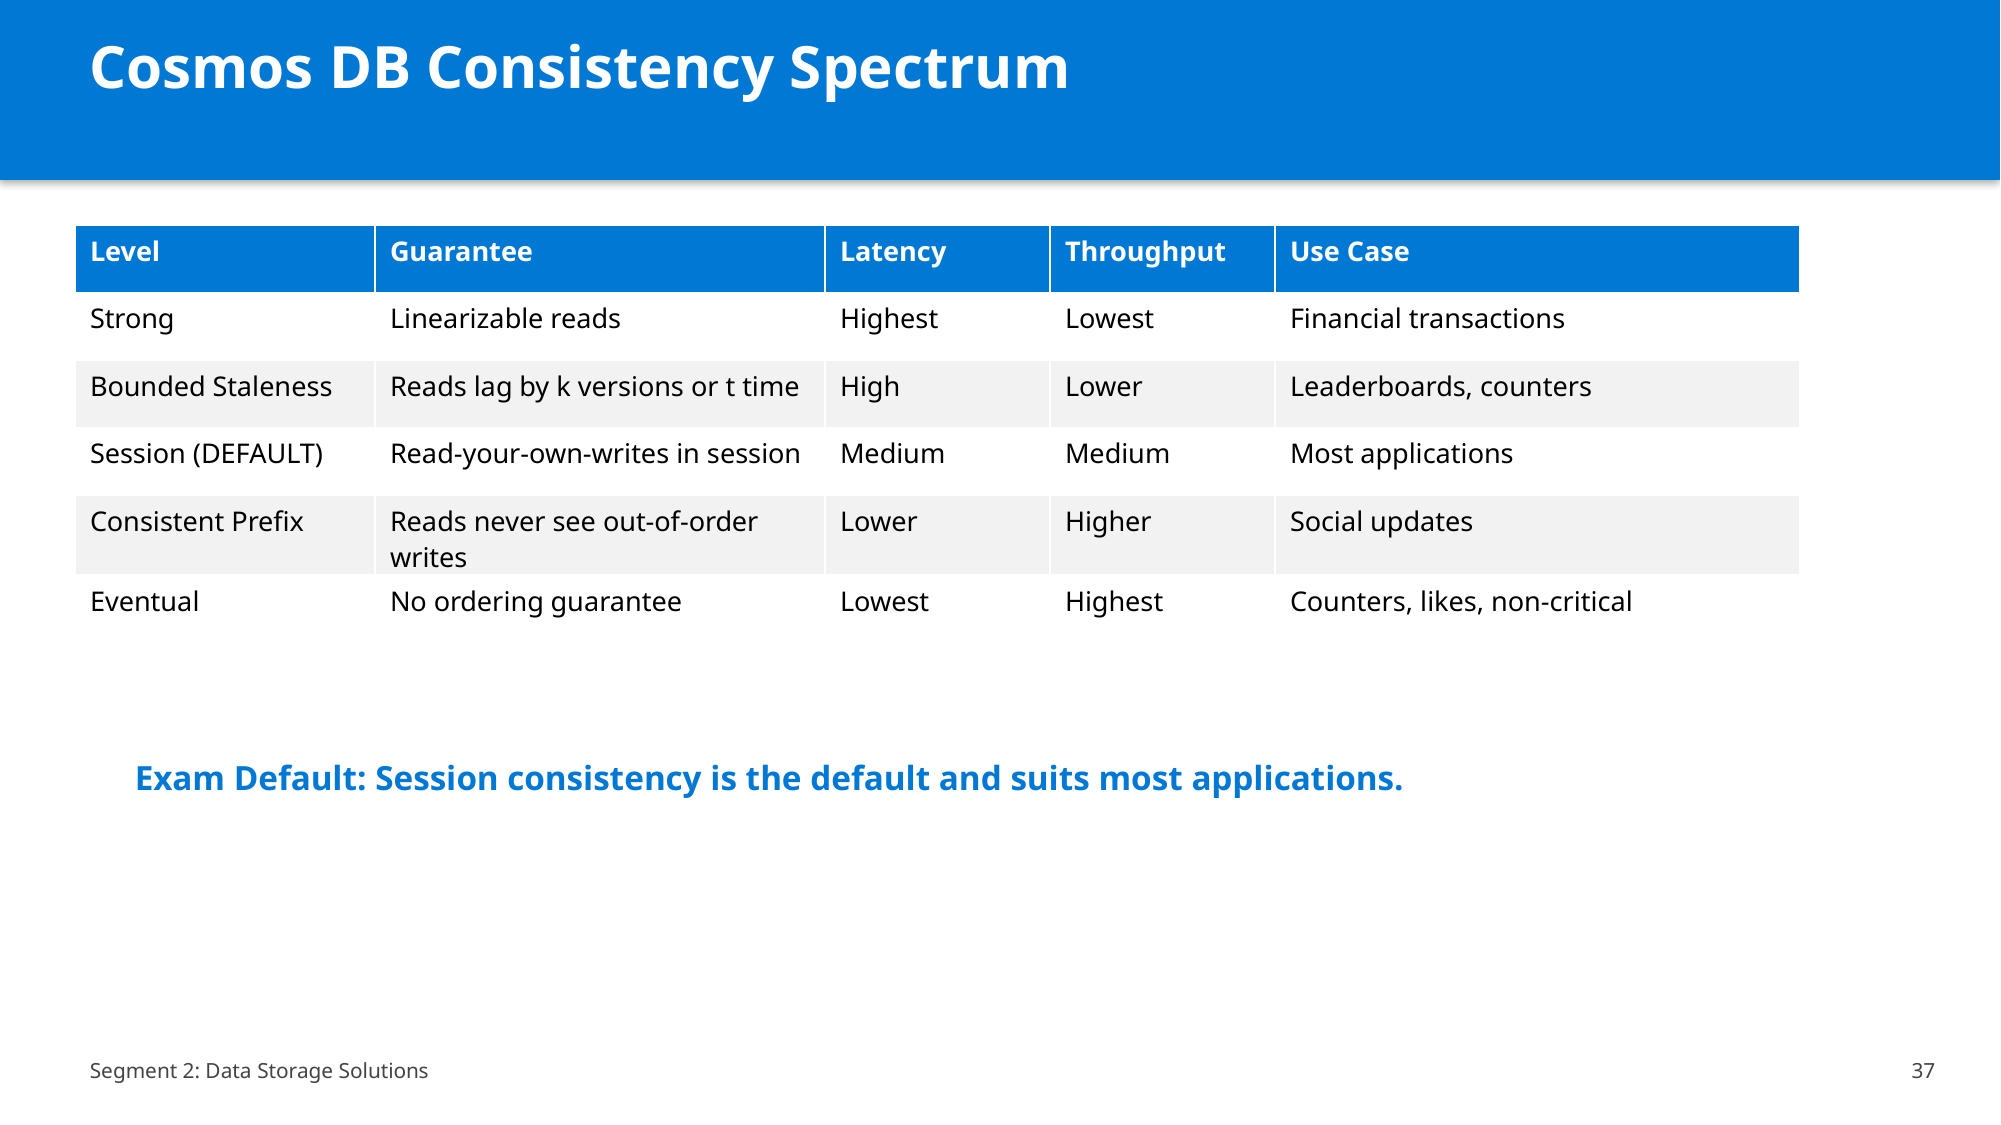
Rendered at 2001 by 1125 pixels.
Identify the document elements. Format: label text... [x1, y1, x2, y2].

table_header Throughput [1051, 226, 1274, 292]
table_cell Reads never see out-of-order writes [376, 496, 824, 574]
table_cell Most applications [1276, 428, 1799, 494]
table_cell Read-your-own-writes in session [376, 428, 824, 494]
table_cell Strong [76, 293, 374, 359]
table_cell Social updates [1276, 496, 1799, 574]
table_cell Lowest [826, 576, 1049, 642]
table_cell Highest [826, 293, 1049, 359]
table_cell Lowest [1051, 293, 1274, 359]
table_cell High [826, 361, 1049, 427]
text_box Exam Default: Session consistency is the default and suits most applications. [119, 749, 1770, 805]
table_cell Leaderboards, counters [1276, 361, 1799, 427]
text_box Cosmos DB Consistency Spectrum [74, 22, 1875, 108]
table_cell Eventual [76, 576, 374, 642]
table_cell Financial transactions [1276, 293, 1799, 359]
table_cell Lower [1051, 361, 1274, 427]
table_header Guarantee [376, 226, 824, 292]
text_box [0, 0, 2000, 181]
table_header Use Case [1276, 226, 1799, 292]
text_box 37 [1799, 1050, 1950, 1090]
table_header Latency [826, 226, 1049, 292]
table_cell Higher [1051, 496, 1274, 574]
table_cell Bounded Staleness [76, 361, 374, 427]
table_cell Consistent Prefix [76, 496, 374, 574]
table_cell Linearizable reads [376, 293, 824, 359]
table_cell Counters, likes, non-critical [1276, 576, 1799, 642]
table_cell No ordering guarantee [376, 576, 824, 642]
text_box Segment 2: Data Storage Solutions [74, 1050, 975, 1090]
table_cell Medium [1051, 428, 1274, 494]
table_header Level [76, 226, 374, 292]
table_cell Session (DEFAULT) [76, 428, 374, 494]
table_cell Reads lag by k versions or t time [376, 361, 824, 427]
table_cell Highest [1051, 576, 1274, 642]
table_cell Lower [826, 496, 1049, 574]
table_cell Medium [826, 428, 1049, 494]
